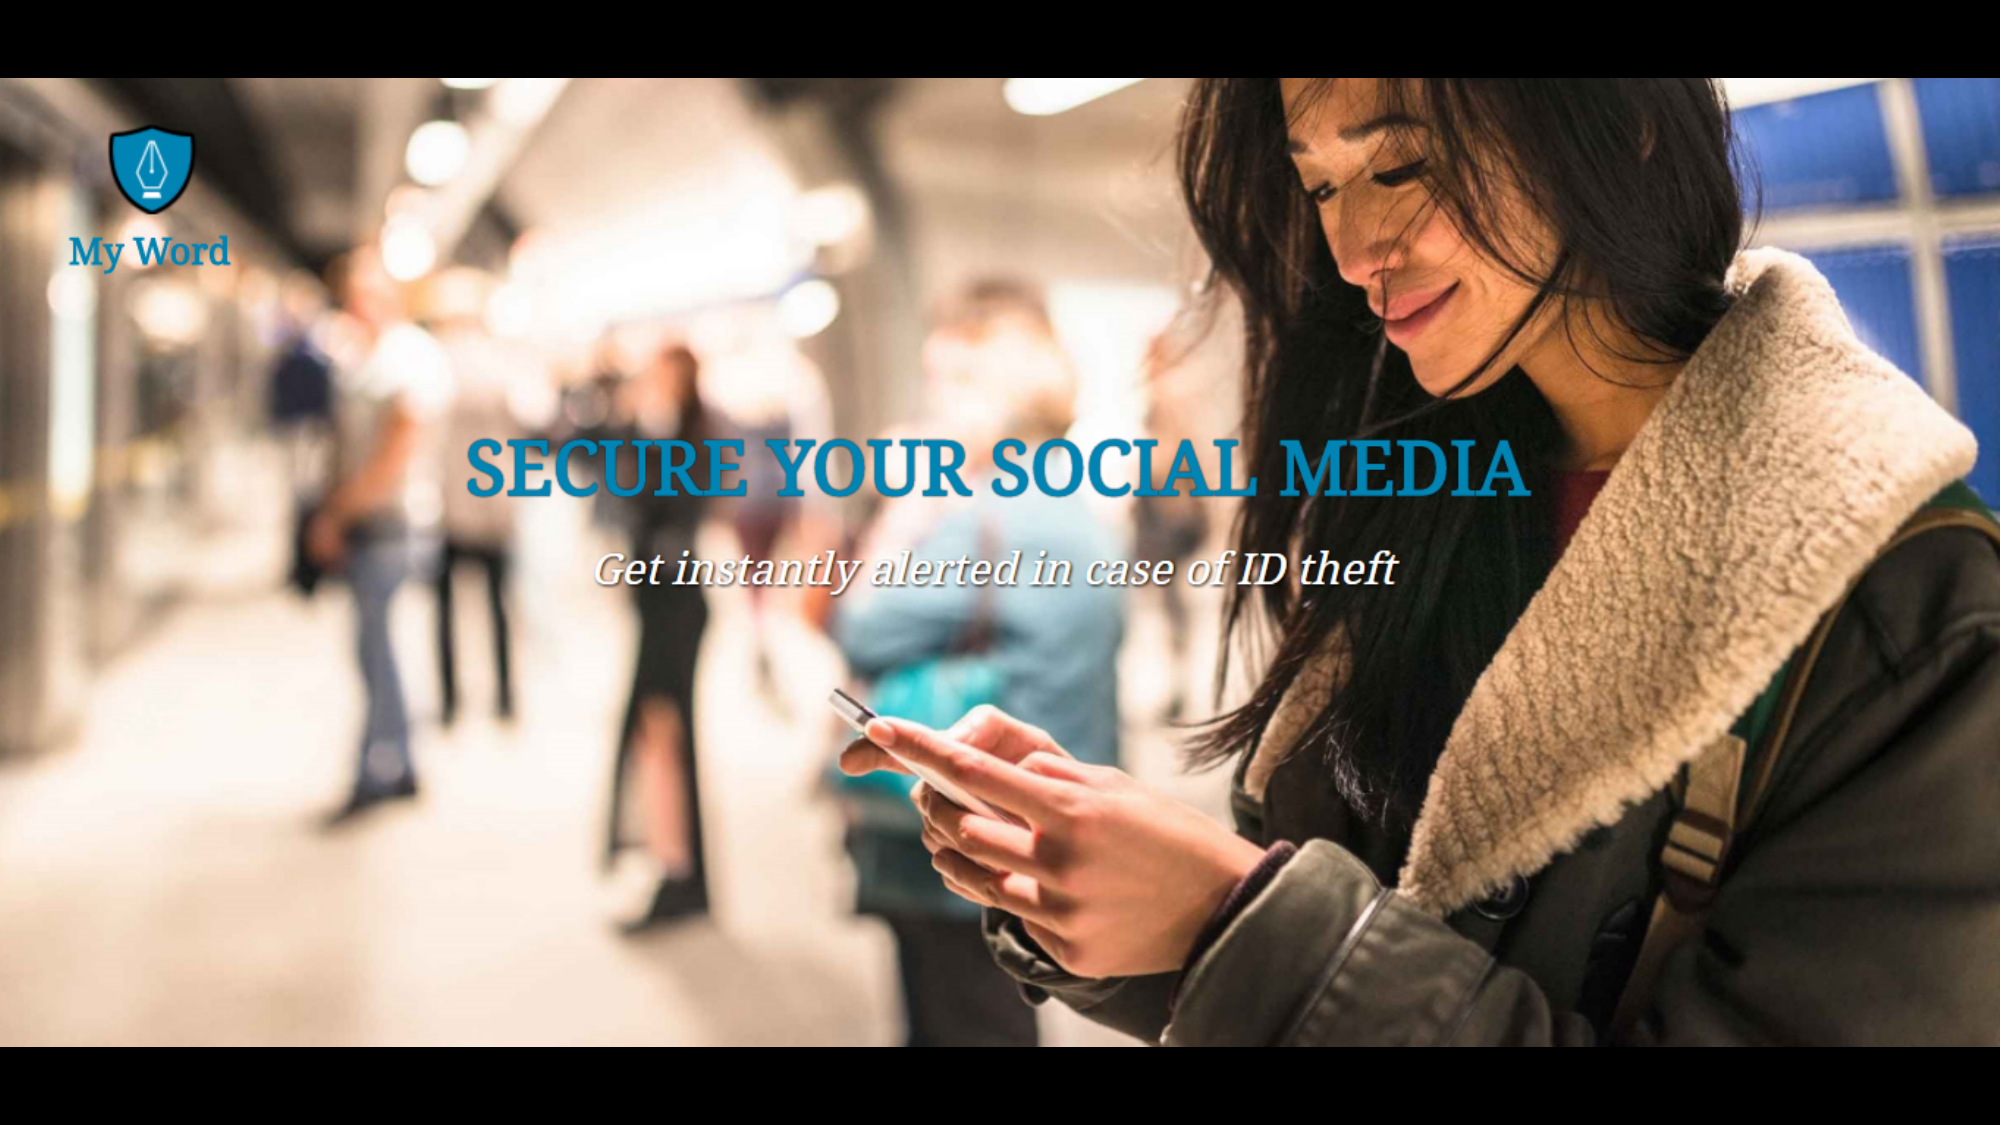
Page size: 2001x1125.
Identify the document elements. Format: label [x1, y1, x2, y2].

picture [0, 78, 2000, 1047]
